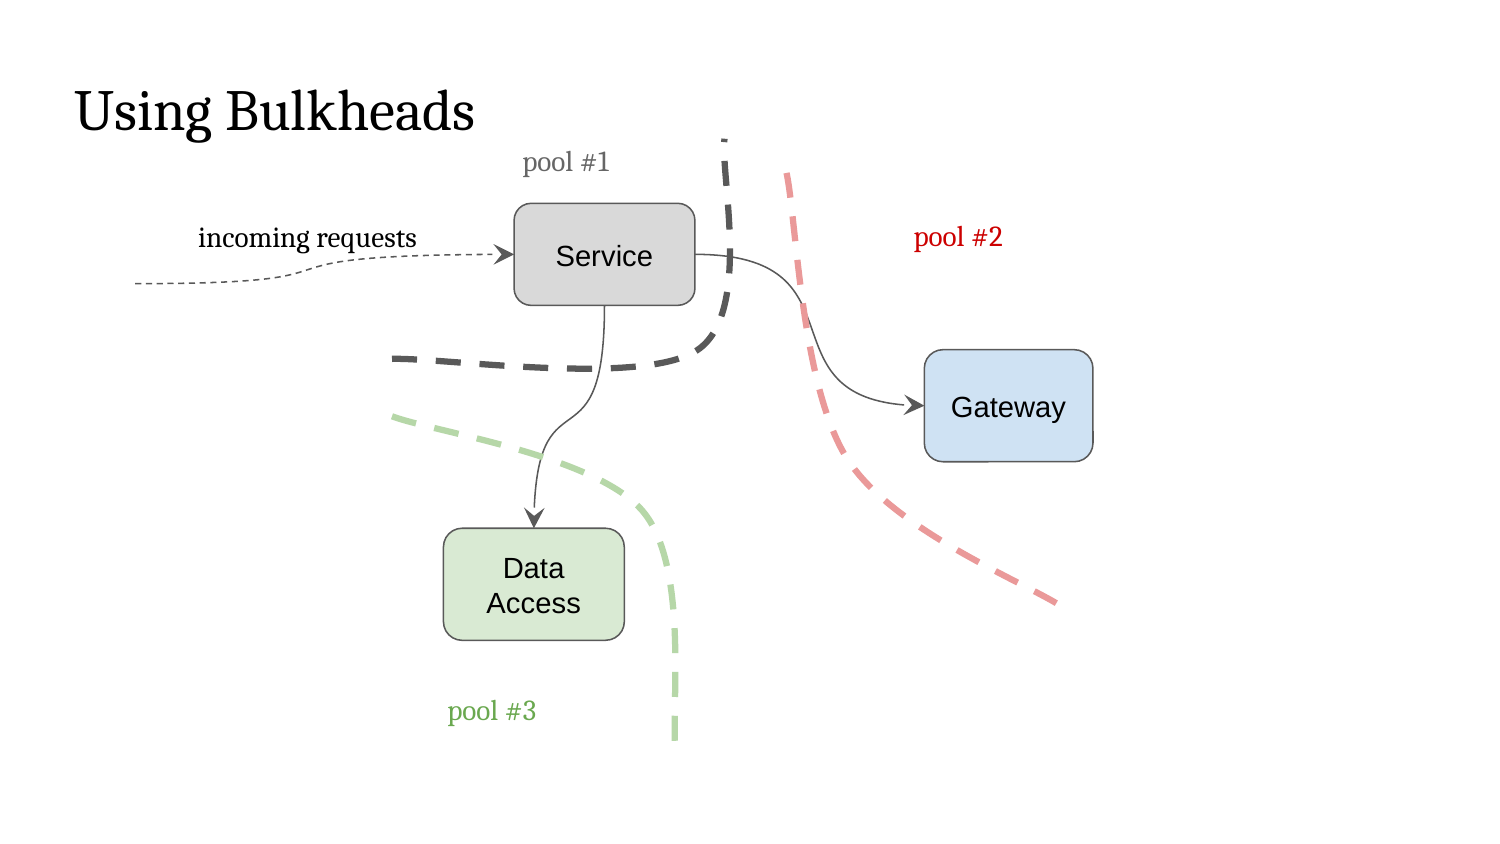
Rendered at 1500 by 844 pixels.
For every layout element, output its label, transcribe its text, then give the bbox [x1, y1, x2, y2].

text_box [457, 381, 681, 453]
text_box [694, 254, 925, 406]
text_box pool #1 [507, 132, 689, 188]
text_box [392, 416, 676, 753]
text_box incoming requests [183, 203, 492, 252]
text_box Service [514, 203, 625, 274]
text_box pool #2 [898, 202, 1500, 284]
text_box [392, 139, 730, 369]
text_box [134, 254, 515, 284]
text_box [826, 395, 1066, 609]
text_box [786, 172, 838, 252]
text_box Data Access [443, 528, 580, 641]
text_box Gateway [929, 349, 1093, 462]
text_box Using Bulkheads [59, 56, 761, 139]
text_box pool #3 [432, 680, 614, 737]
